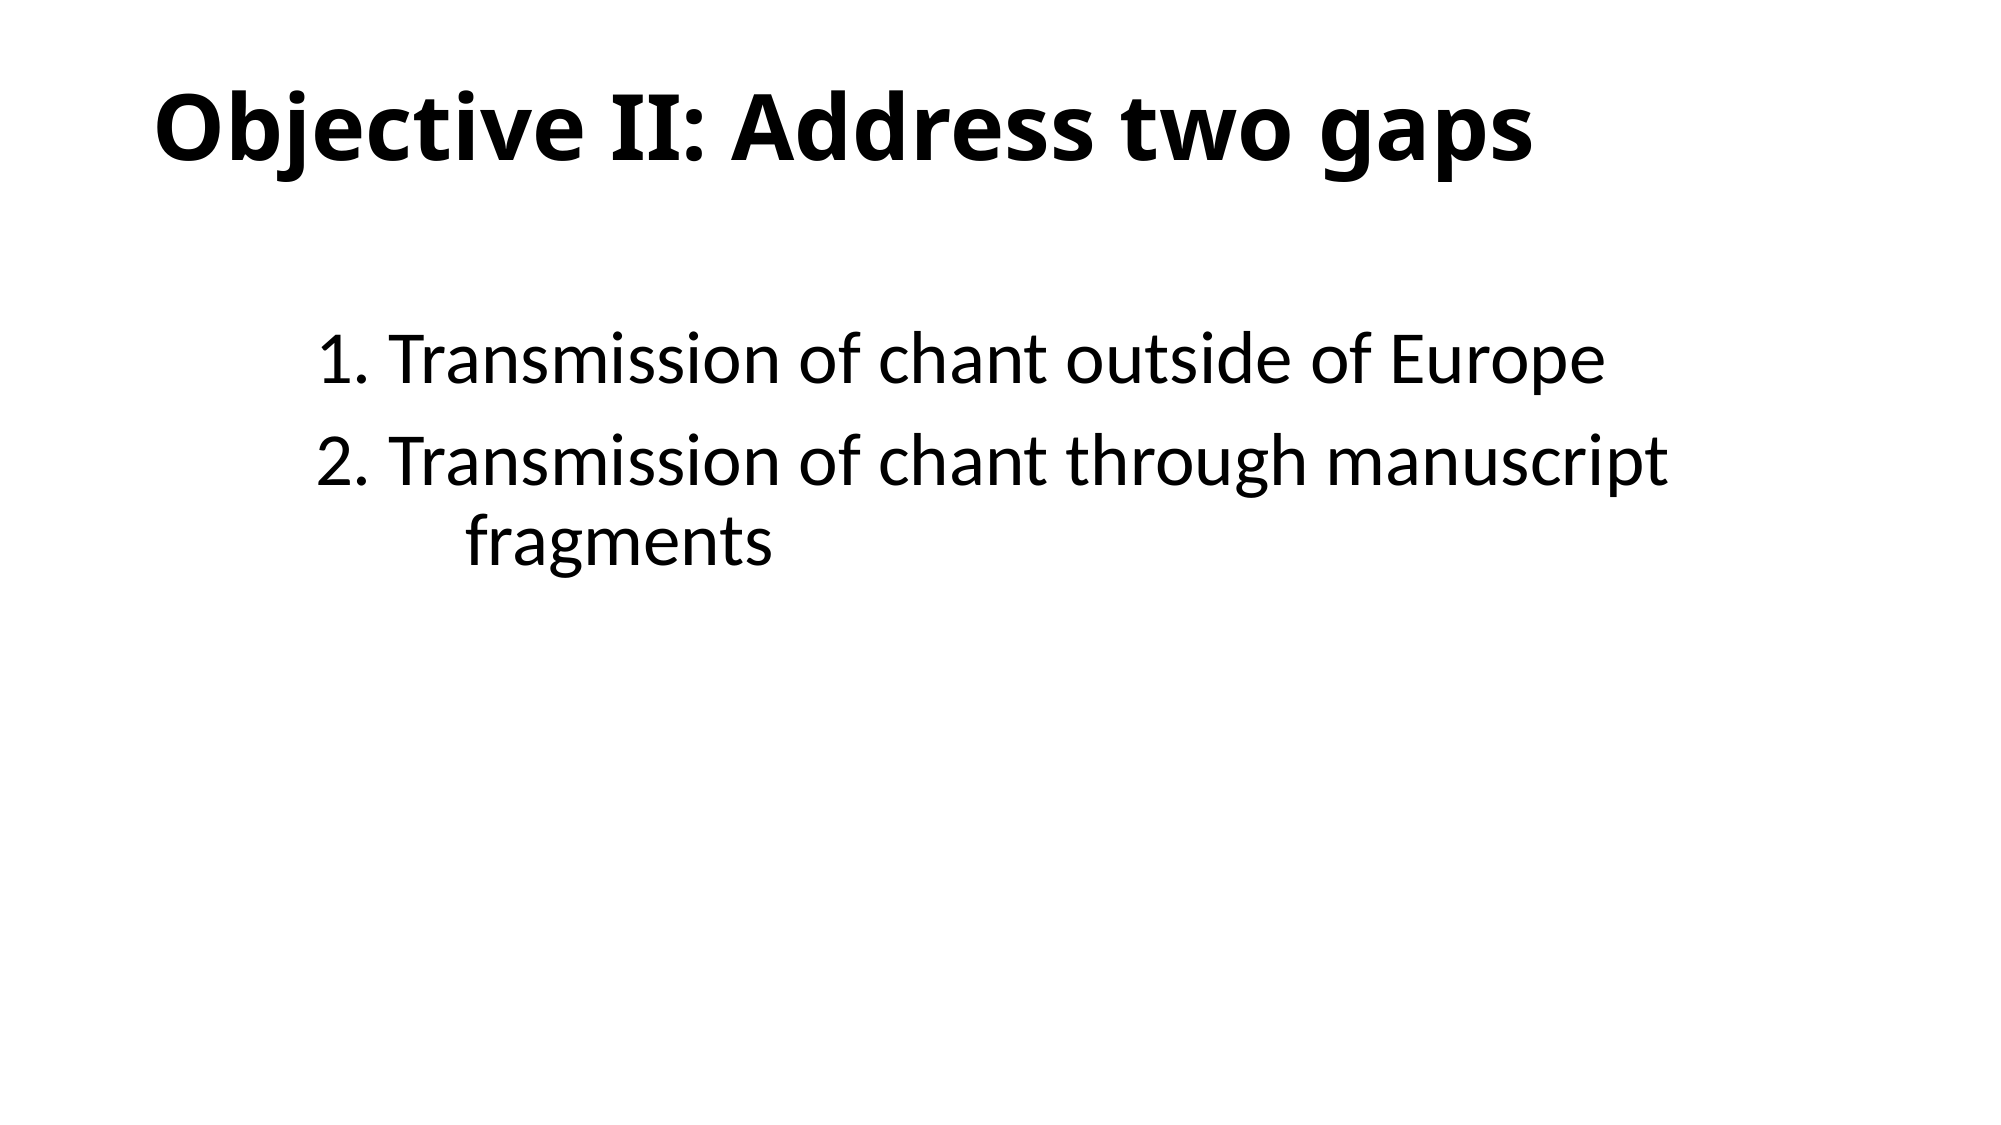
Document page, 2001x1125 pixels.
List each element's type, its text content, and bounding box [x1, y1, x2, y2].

list 1. Transmission of chant outside of Europe 2. Transmission of chant through manuscript fragments [300, 220, 1863, 1100]
title Objective II: Address two gaps [137, 25, 1863, 236]
